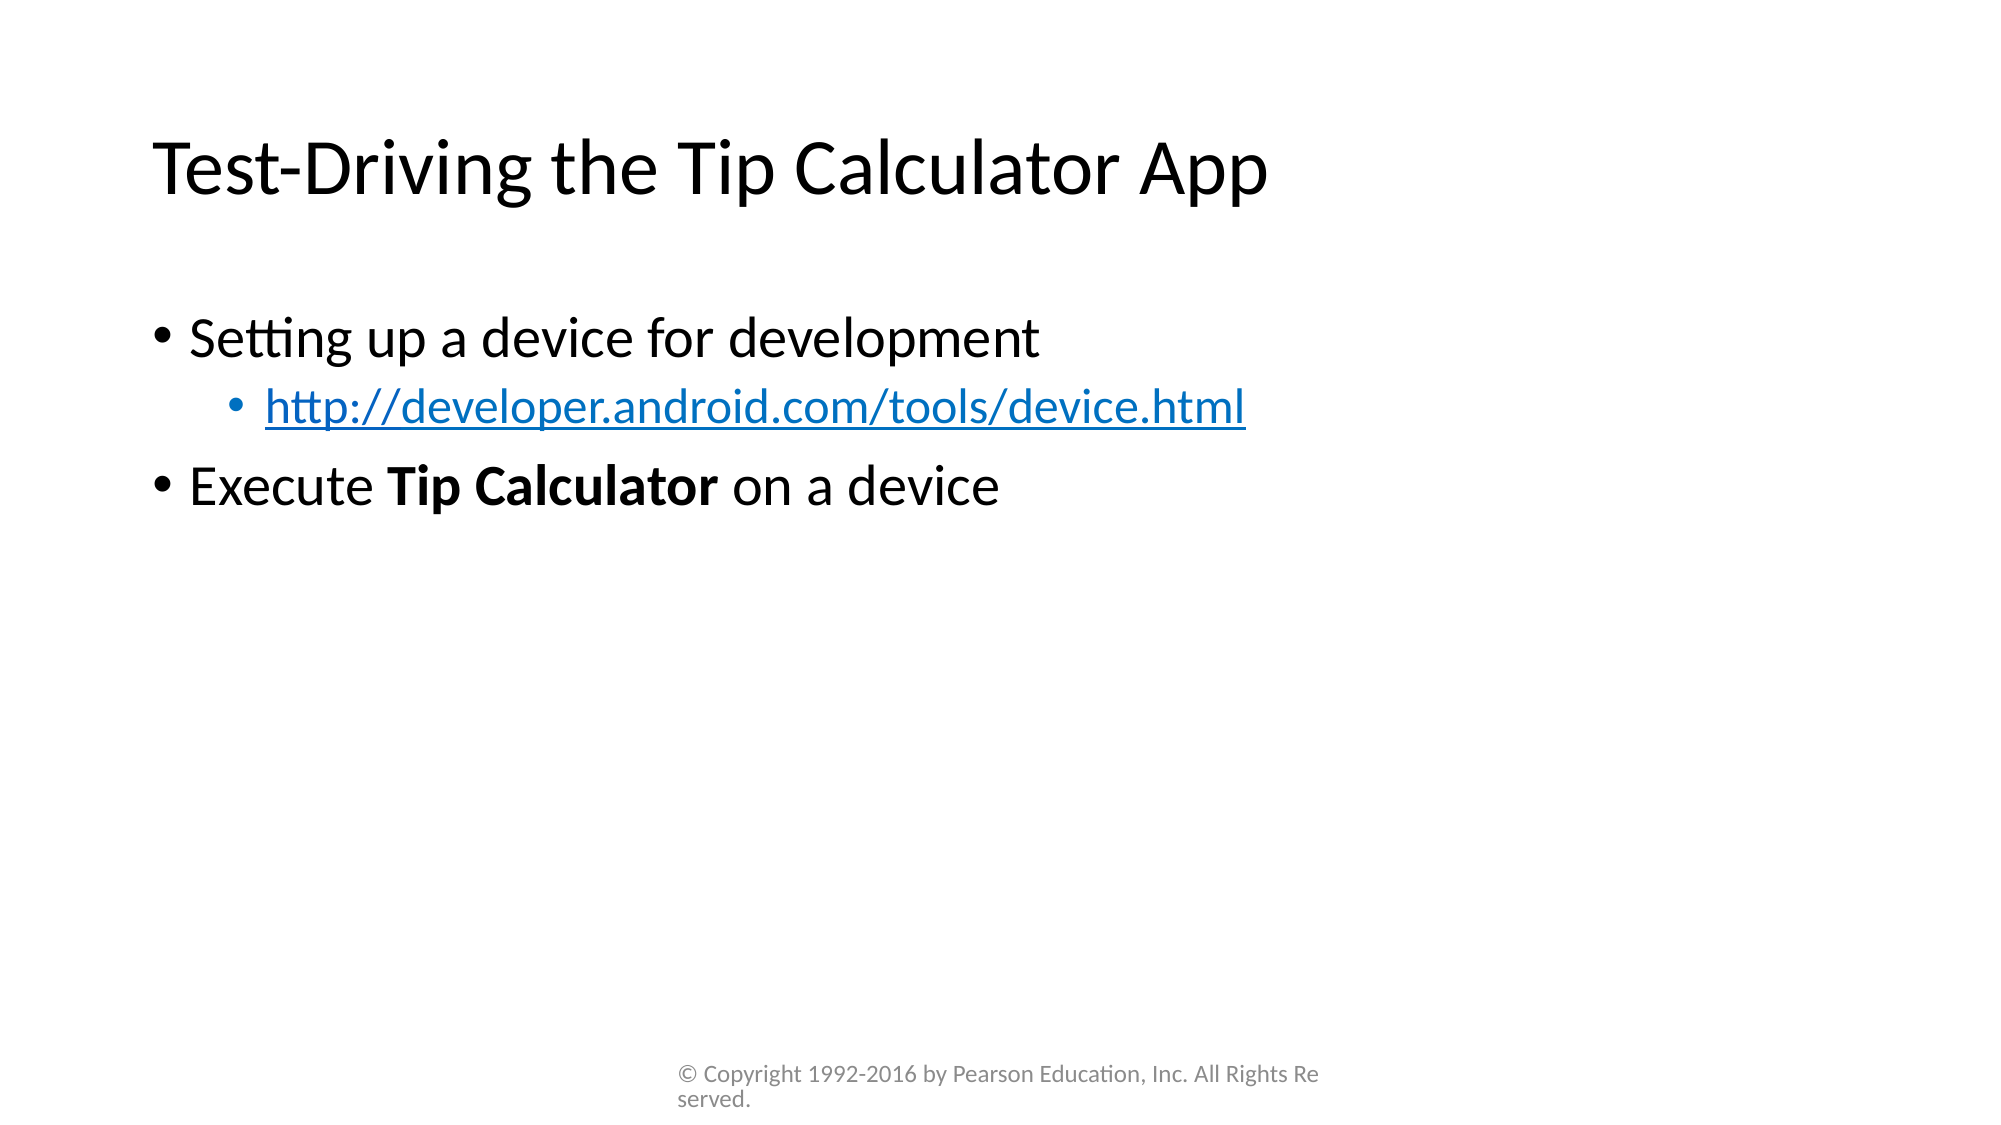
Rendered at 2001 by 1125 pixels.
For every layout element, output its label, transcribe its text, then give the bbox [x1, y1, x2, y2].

list Setting up a device for development http://developer.android.com/tools/device.html Execute Tip Calculator on a device [137, 299, 1863, 1014]
title Test-Driving the Tip Calculator App [137, 59, 1863, 278]
footer © Copyright 1992-2016 by Pearson Education, Inc. All Rights Reserved. [662, 1042, 1338, 1103]
